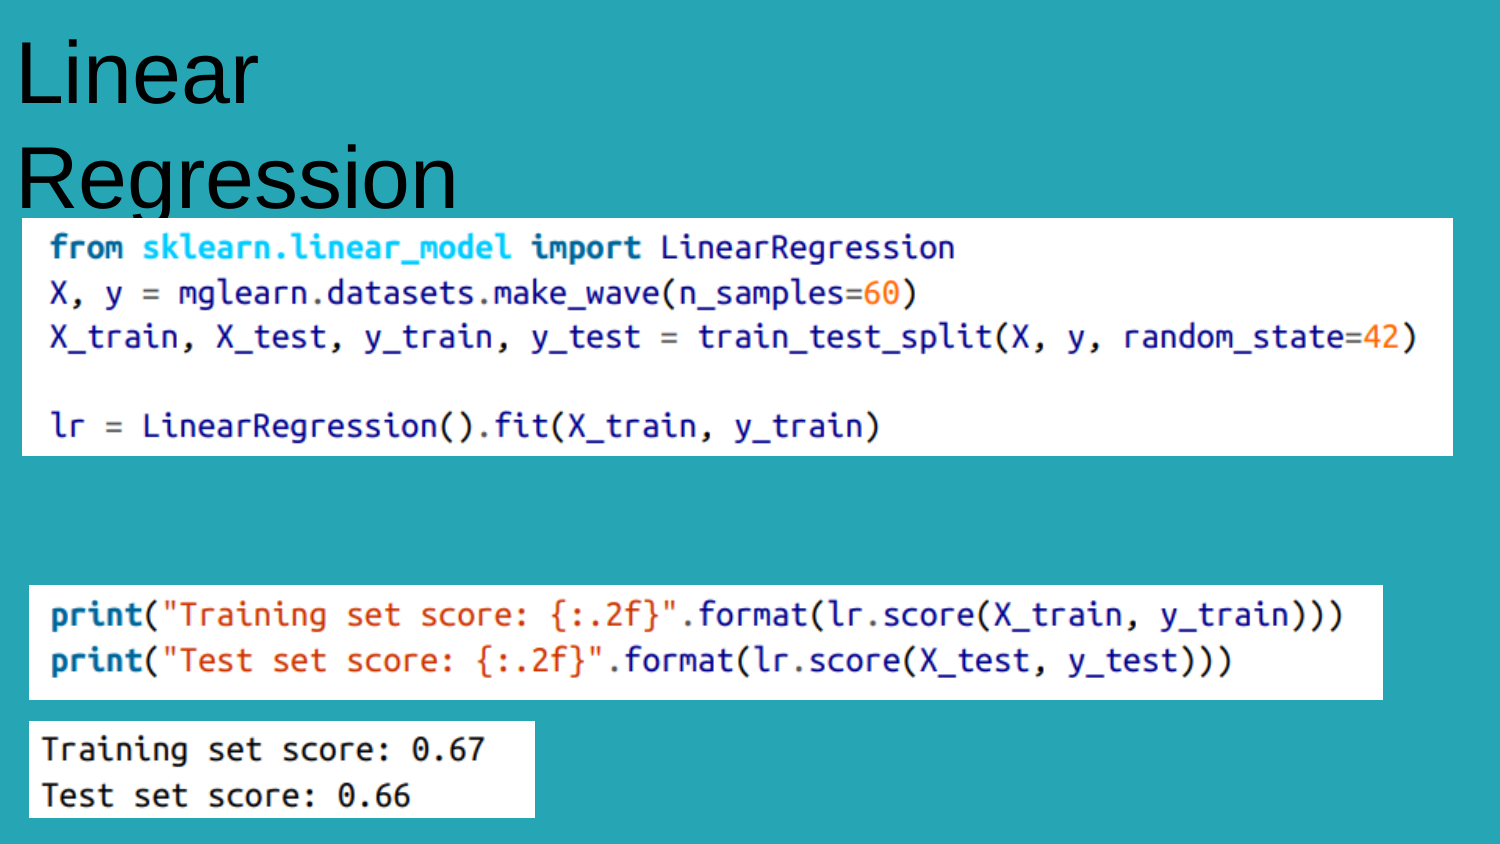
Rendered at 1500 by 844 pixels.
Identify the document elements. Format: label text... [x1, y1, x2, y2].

picture [29, 721, 535, 818]
picture [29, 585, 1384, 701]
title Linear Regression [0, 0, 664, 244]
picture [22, 218, 1453, 457]
